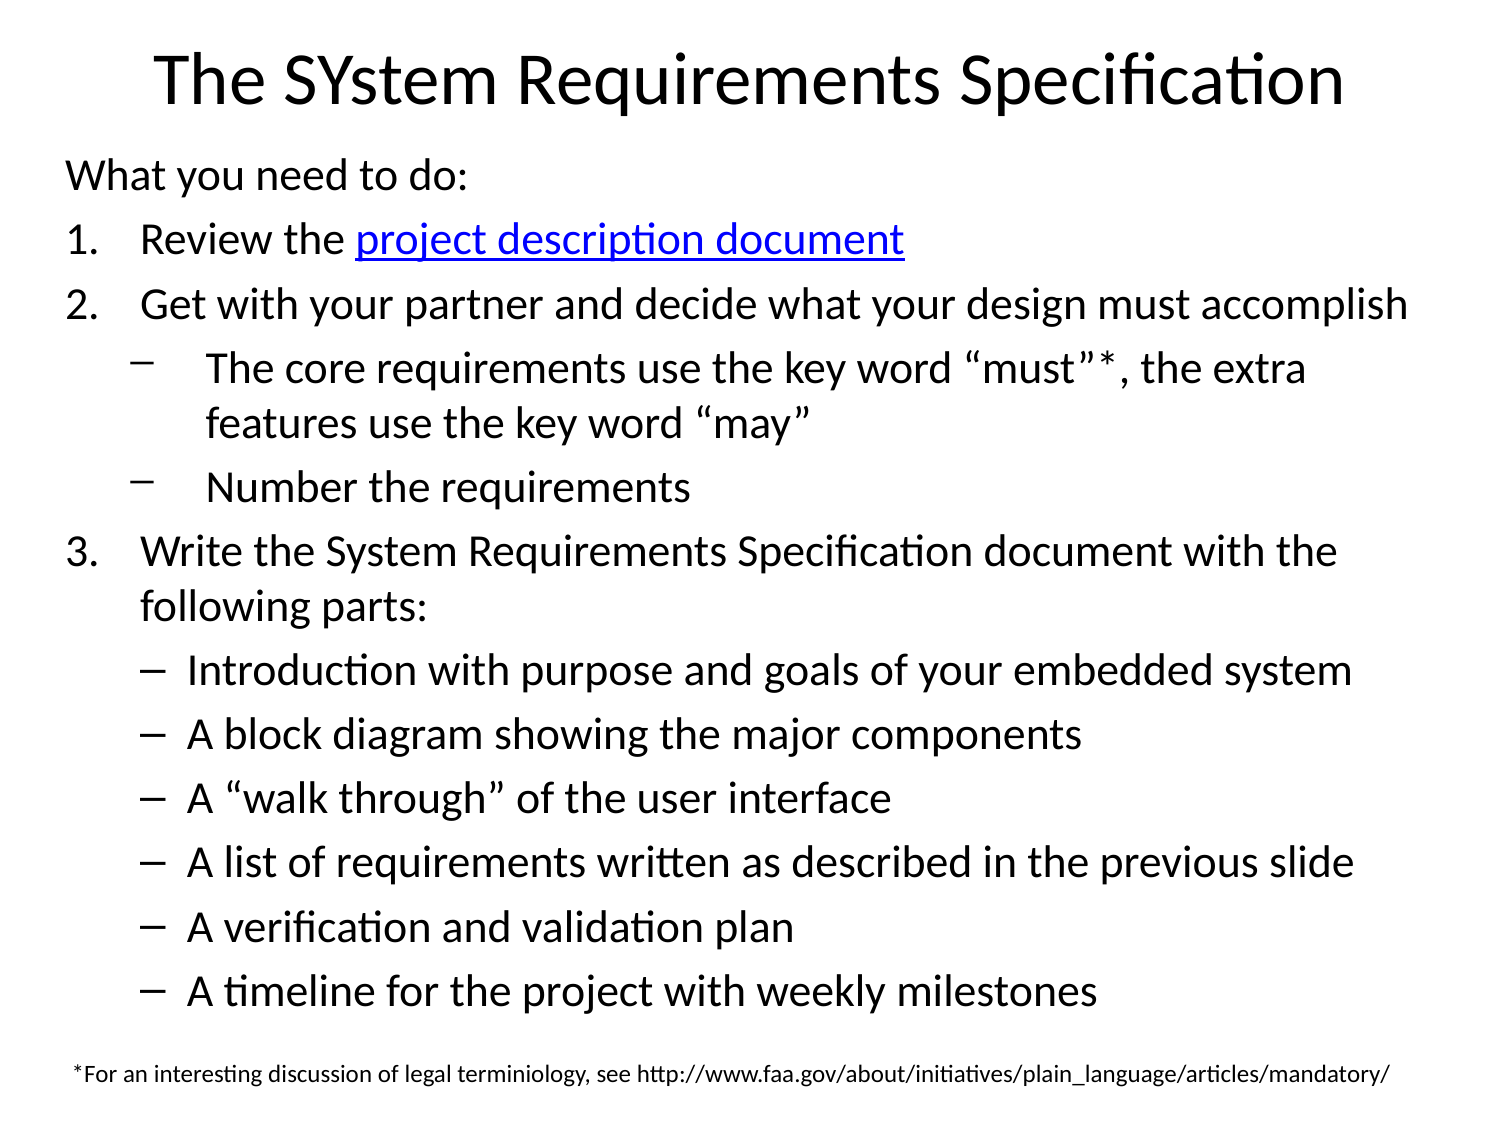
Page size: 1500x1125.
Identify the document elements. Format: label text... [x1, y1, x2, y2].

list What you need to do: Review the project description document Get with your partner and decide what your design must accomplish The core requirements use the key word “must”*, the extra features use the key word “may” Number the requirements Write the System Requirements Specification document with the following parts: Introduction with purpose and goals of your embedded system A block diagram showing the major components A “walk through” of the user interface A list of requirements written as described in the previous slide A verification and validation plan A timeline for the project with weekly milestones [50, 137, 1463, 968]
text_box *For an interesting discussion of legal terminiology, see http://www.faa.gov/about/initiatives/plain_language/articles/mandatory/ [56, 1050, 1408, 1095]
title The SYstem Requirements Specification [75, 12, 1425, 137]
